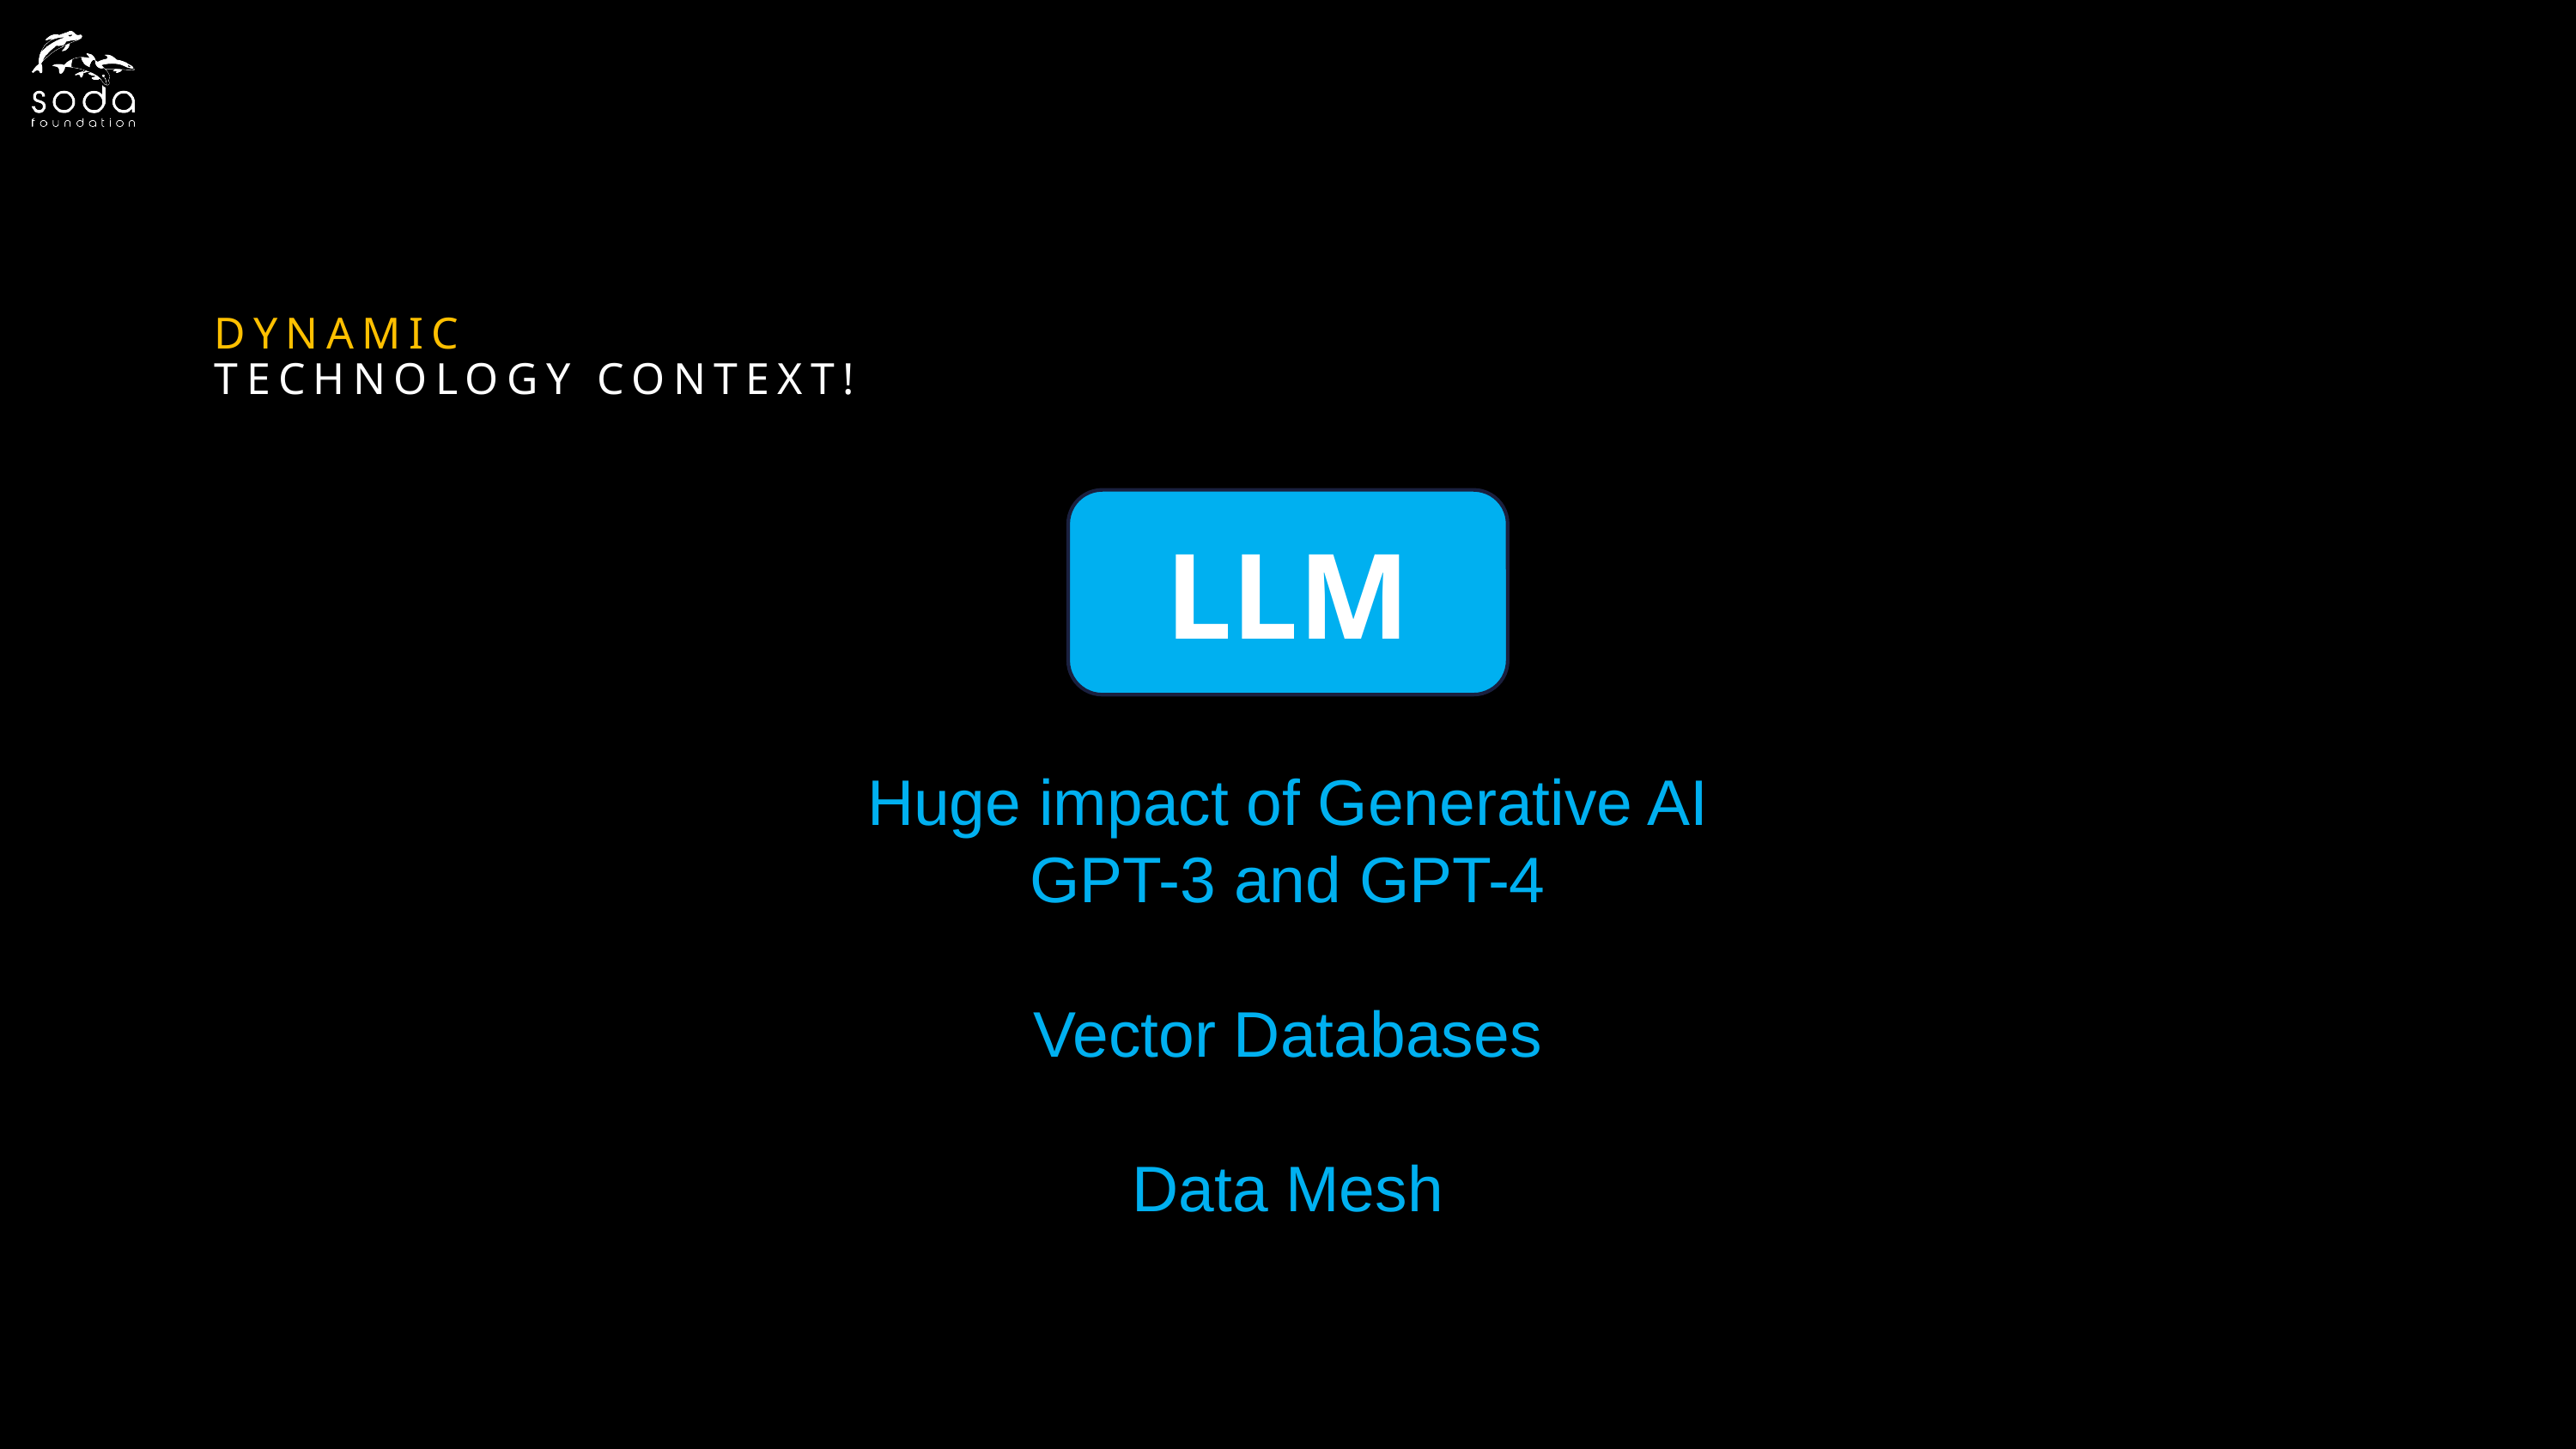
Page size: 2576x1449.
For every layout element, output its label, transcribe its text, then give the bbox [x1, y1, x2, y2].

text_box Huge impact of Generative AI GPT-3 and GPT-4 Vector Databases Data Mesh [325, 754, 2251, 1231]
text_box LLM [1067, 489, 1508, 695]
text_box DYNAMIC TECHNOLOGY CONTEXT! [195, 305, 1450, 411]
picture [32, 31, 135, 127]
